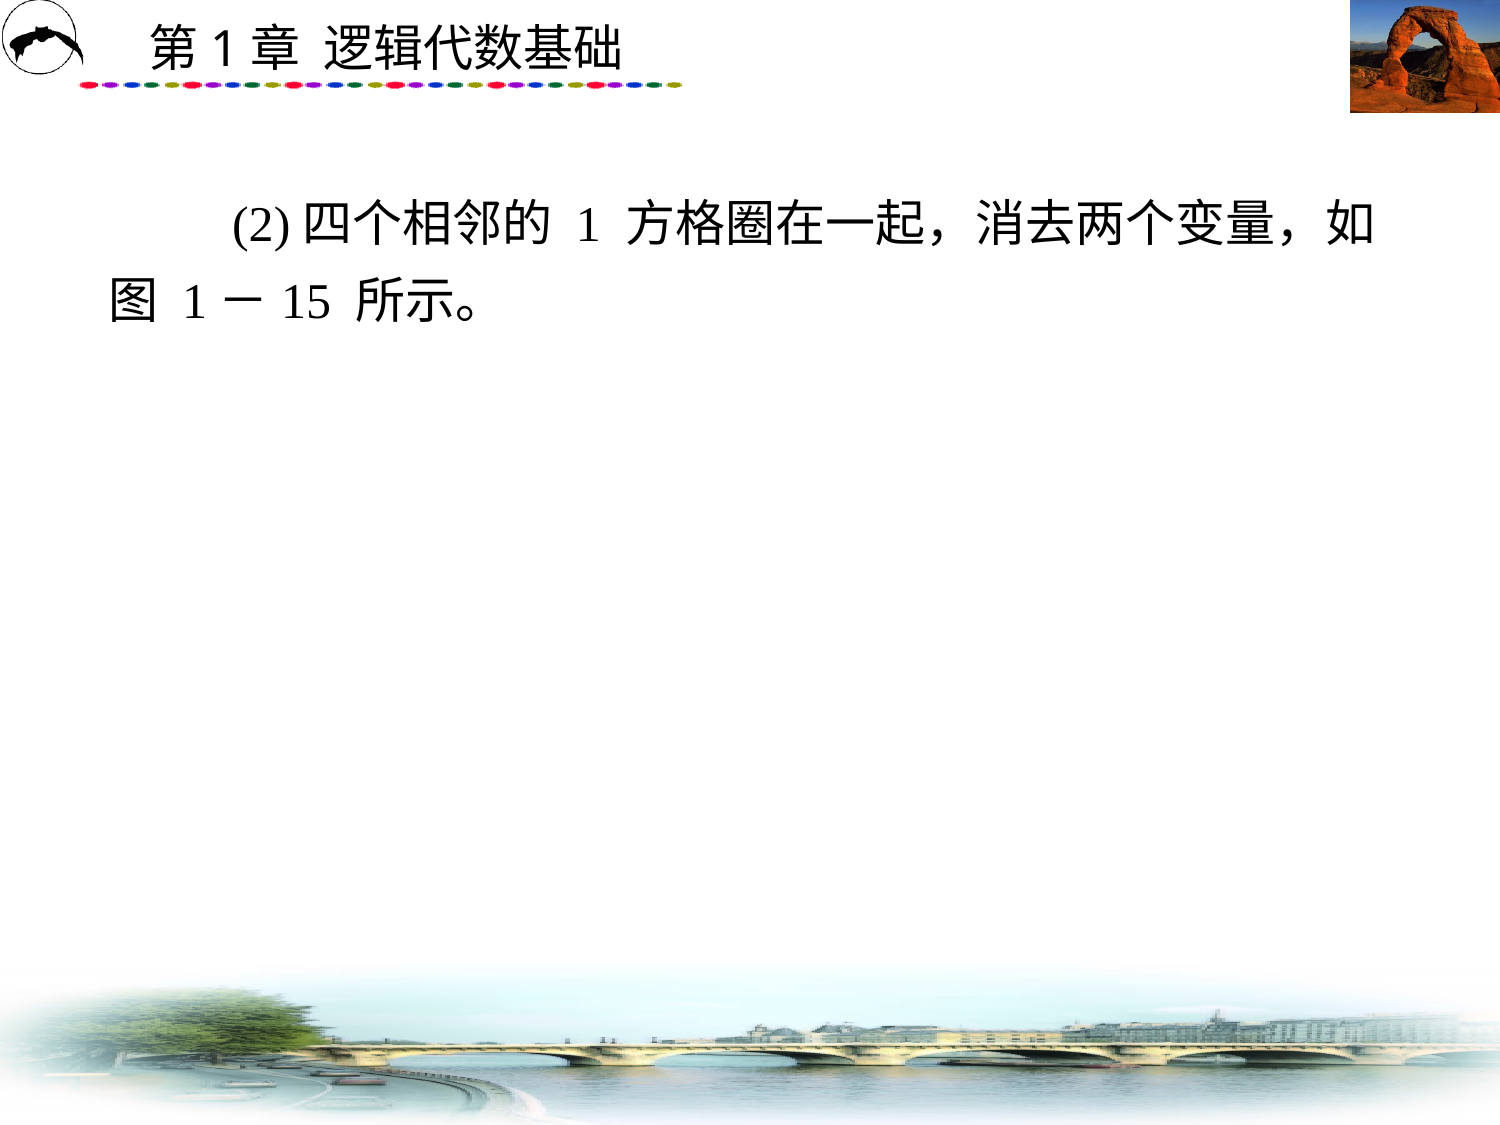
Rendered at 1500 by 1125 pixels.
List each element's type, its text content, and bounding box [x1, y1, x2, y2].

title (2)四个相邻的 1 方格圈在一起，消去两个变量，如图 1－15 所示。 [93, 87, 1426, 1013]
picture [74, 78, 691, 91]
picture [0, 0, 100, 75]
picture [1350, 0, 1500, 113]
picture [0, 962, 1500, 1125]
